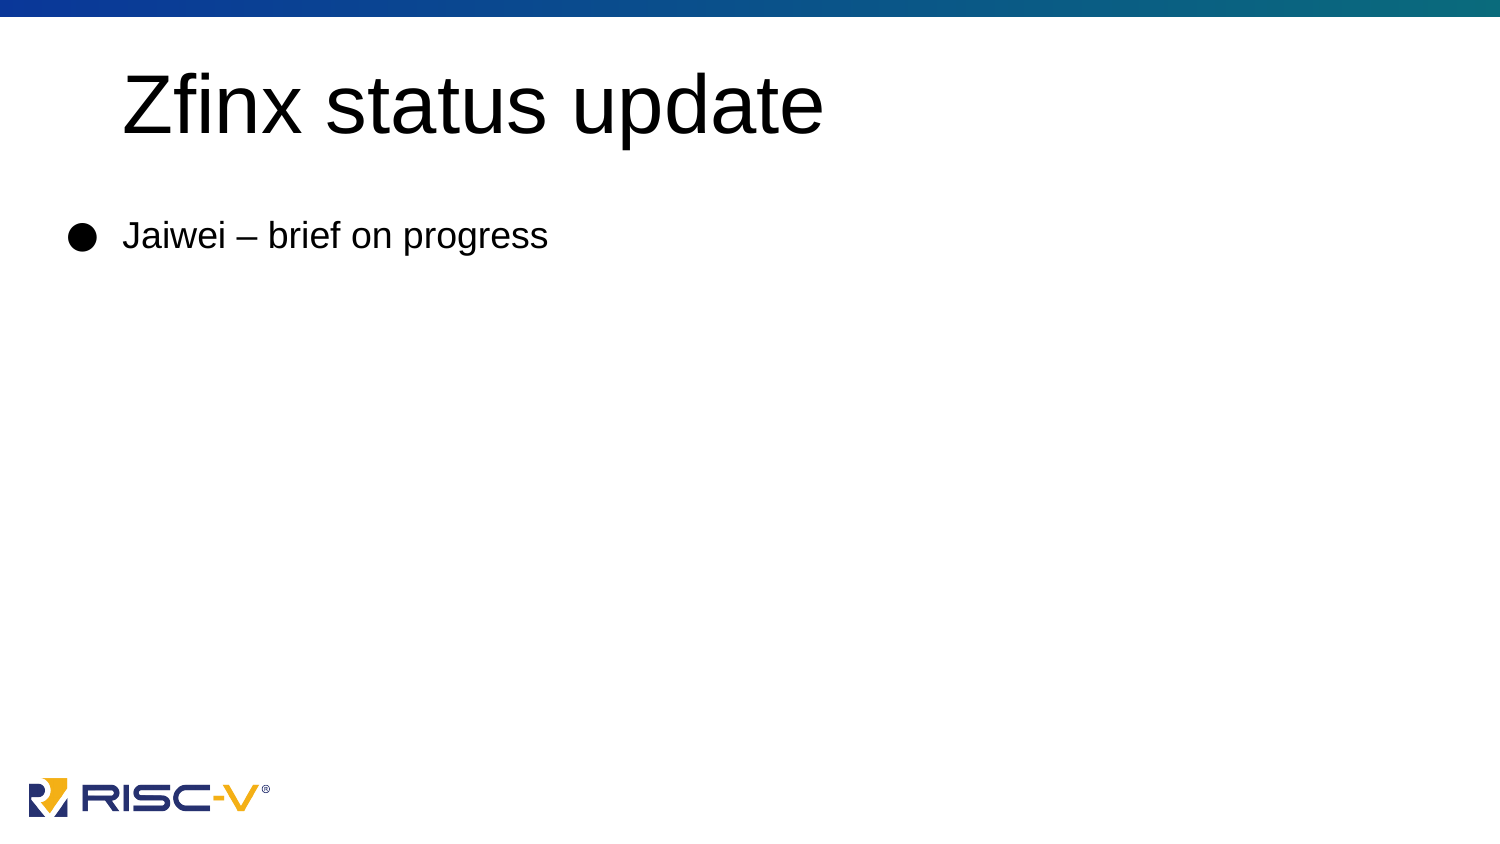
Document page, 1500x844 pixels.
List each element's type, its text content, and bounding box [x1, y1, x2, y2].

list Jaiwei – brief on progress [51, 189, 1449, 750]
title Zfinx status update [51, 35, 1449, 159]
picture [29, 778, 270, 817]
